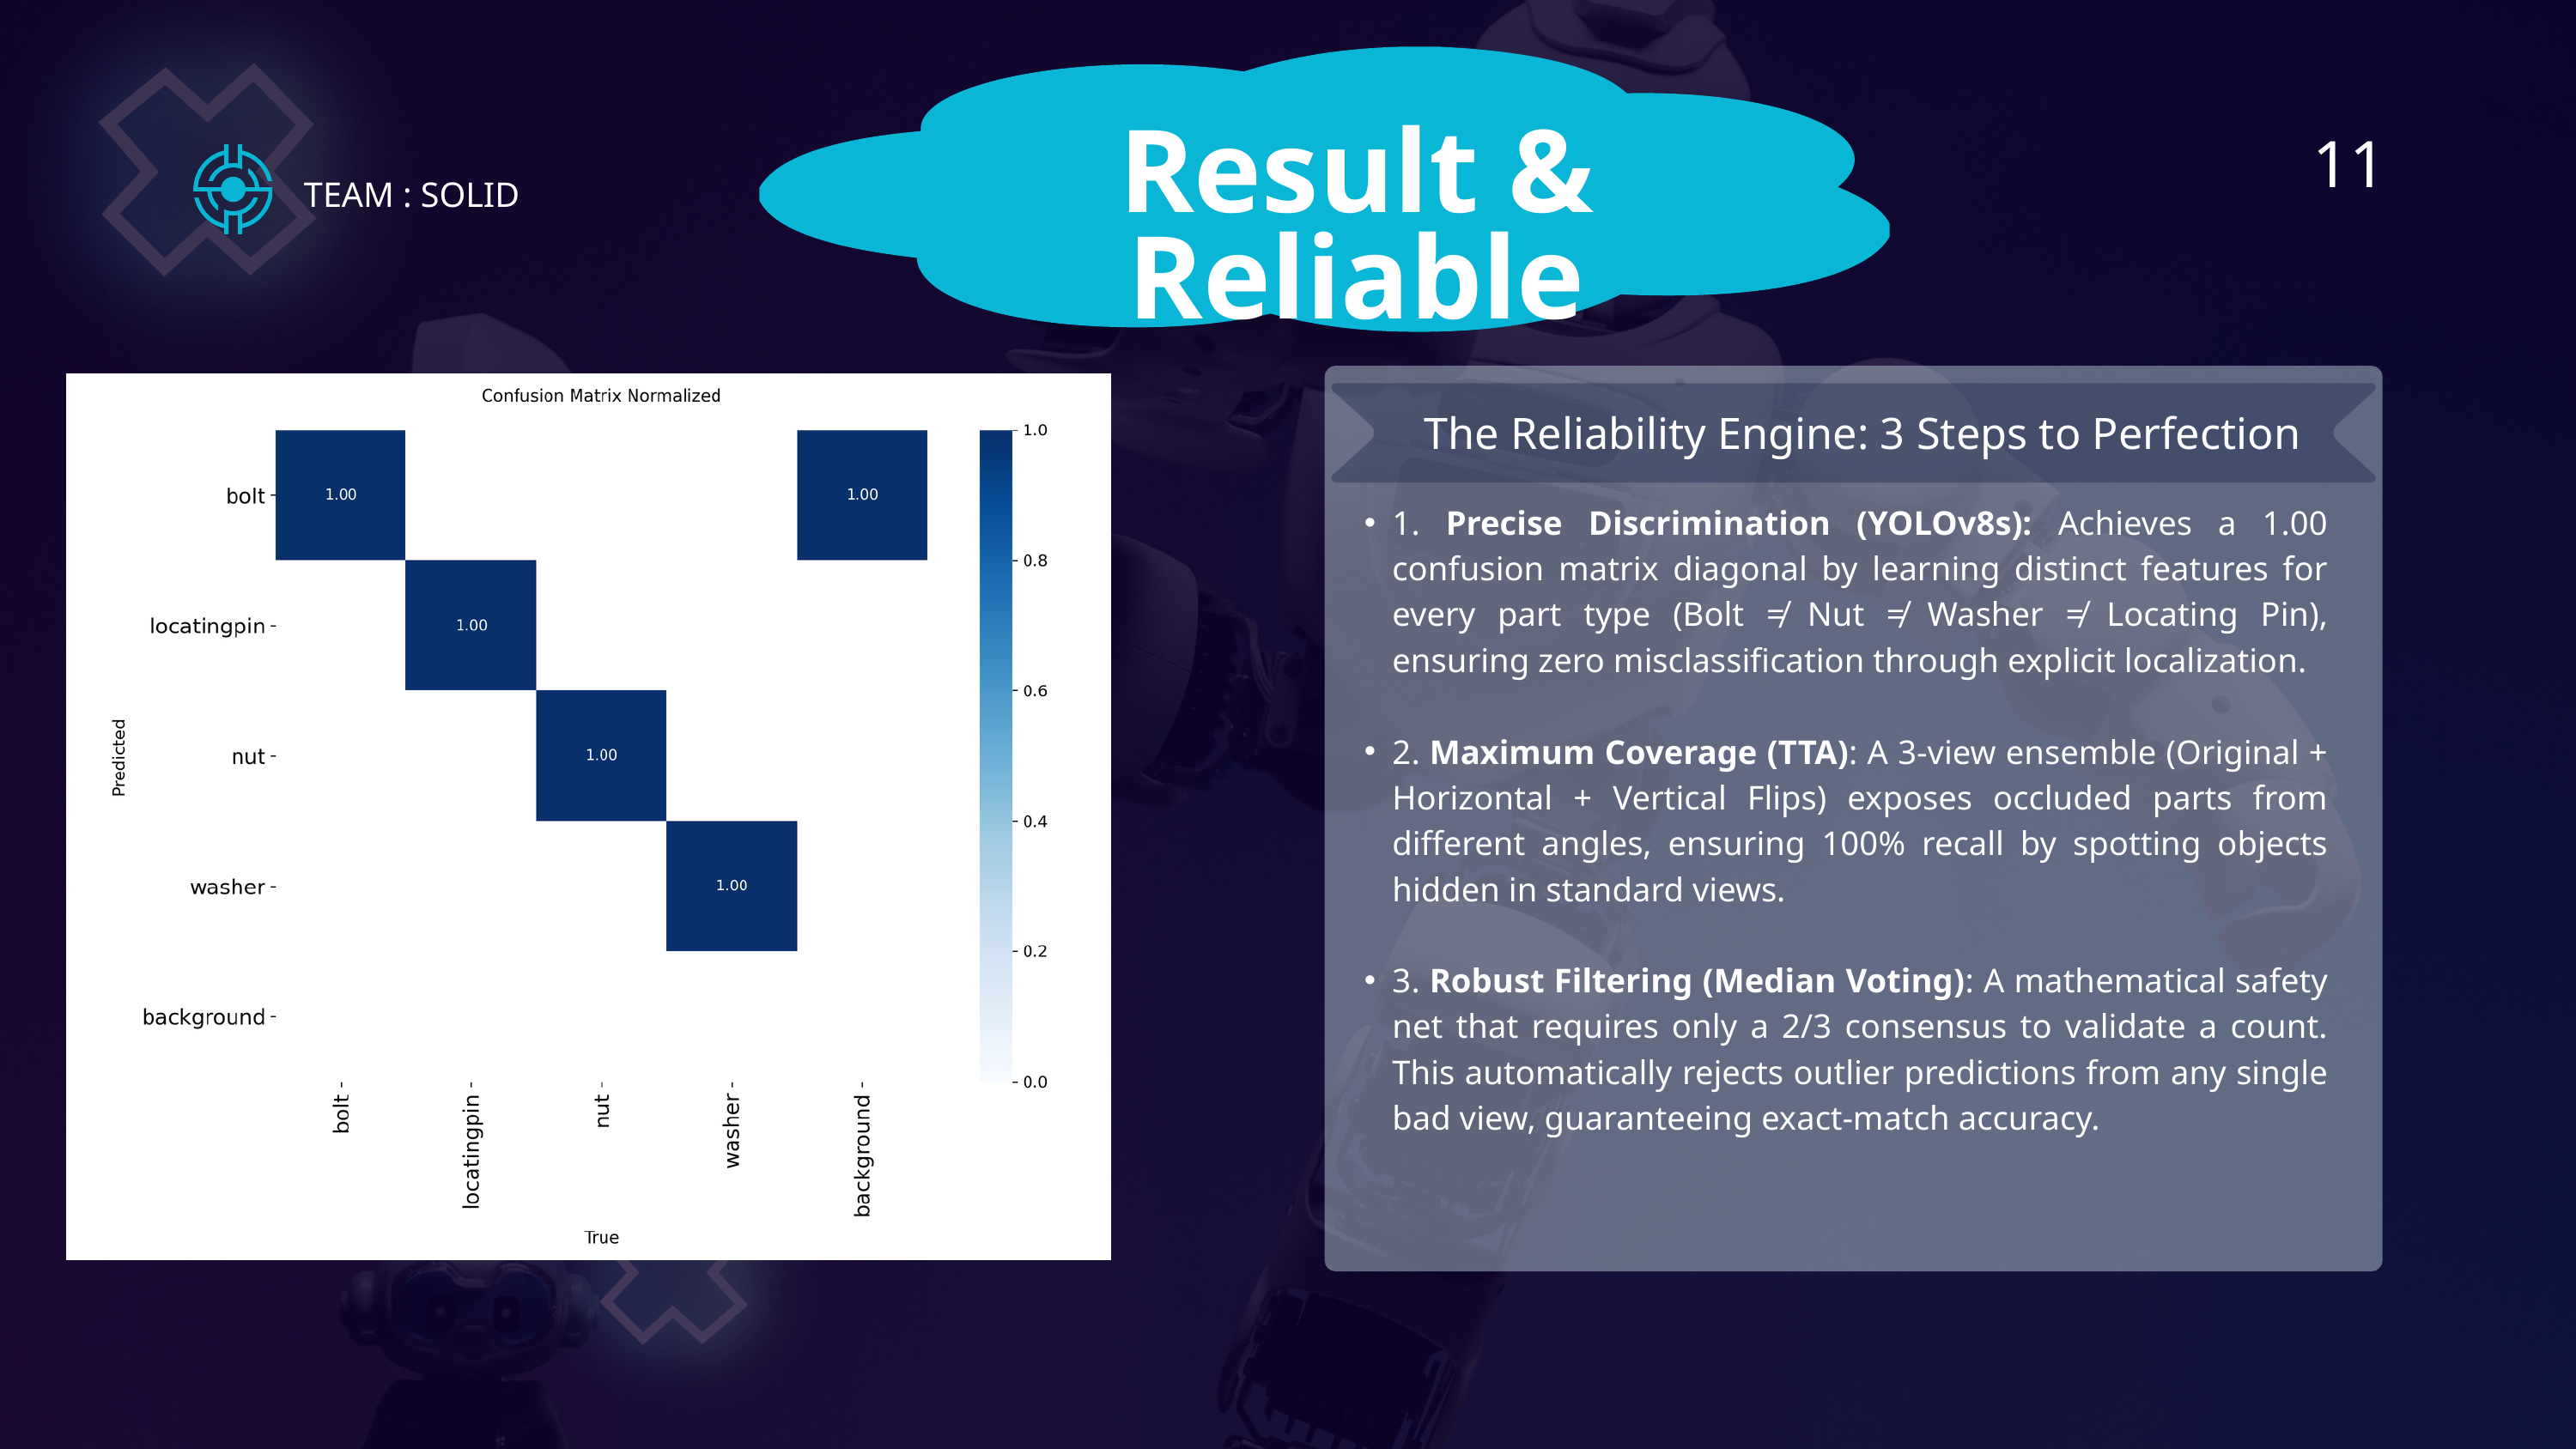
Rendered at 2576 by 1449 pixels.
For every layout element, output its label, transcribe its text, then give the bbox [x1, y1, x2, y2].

text_box [0, 0, 444, 403]
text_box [759, 46, 1890, 332]
text_box Result & Reliable [881, 339, 1832, 343]
text_box [66, 373, 1111, 1260]
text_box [1324, 365, 2383, 382]
text_box [0, 0, 2576, 1449]
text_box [192, 144, 665, 234]
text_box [1324, 488, 2383, 1272]
text_box 11 [2312, 111, 2452, 201]
text_box [508, 1260, 835, 1433]
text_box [1324, 383, 2383, 483]
